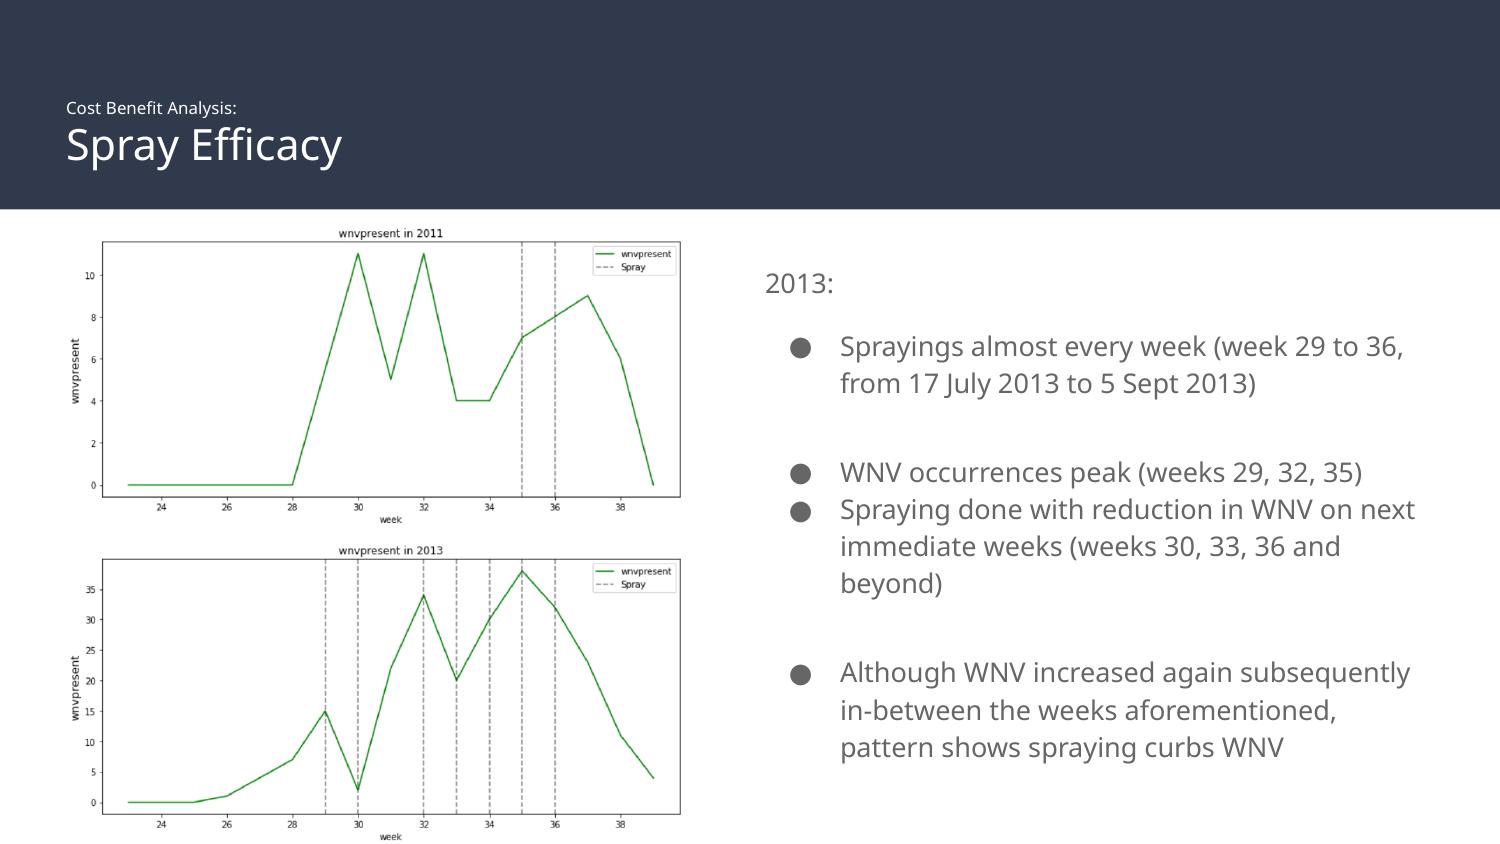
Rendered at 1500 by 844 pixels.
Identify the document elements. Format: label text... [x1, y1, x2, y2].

list 2013: Sprayings almost every week (week 29 to 36, from 17 July 2013 to 5 Sept 2013) WNV occurrences peak (weeks 29, 32, 35) Spraying done with reduction in WNV on next immediate weeks (weeks 30, 33, 36 and beyond) Although WNV increased again subsequently in-between the weeks aforementioned, pattern shows spraying curbs WNV [750, 247, 1449, 810]
picture [60, 222, 690, 844]
title Cost Benefit Analysis: Spray Efficacy [51, 82, 1449, 185]
